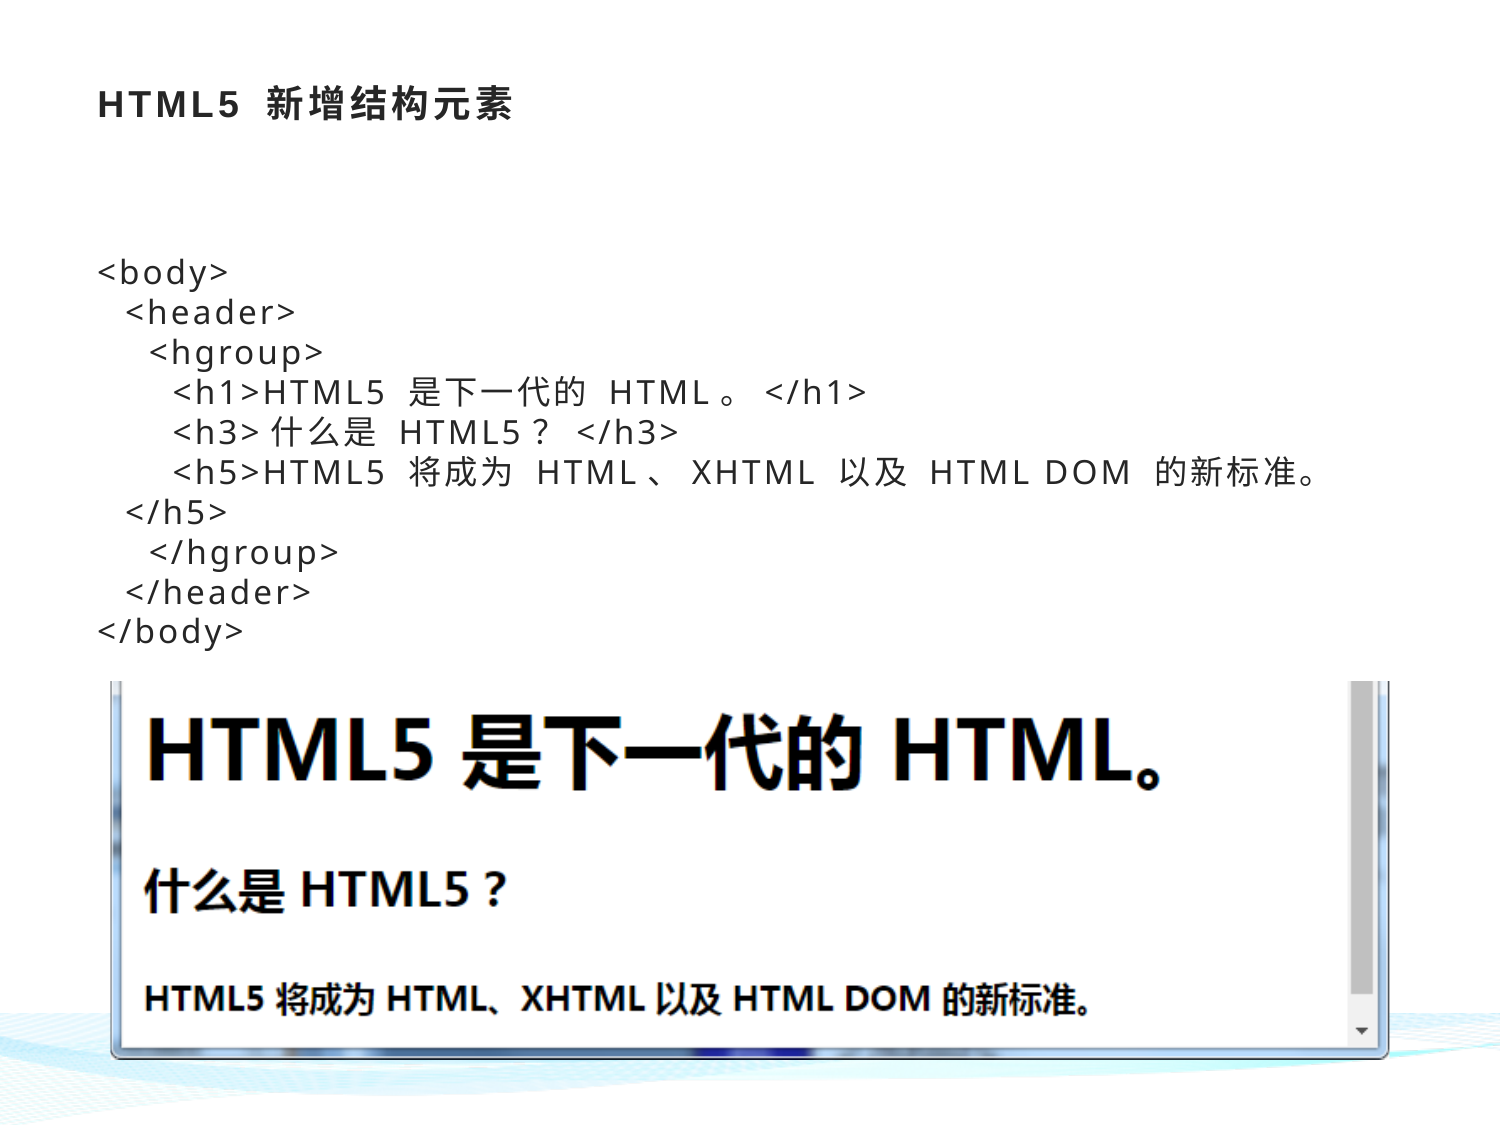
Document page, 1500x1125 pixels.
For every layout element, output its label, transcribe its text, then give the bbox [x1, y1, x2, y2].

title HTML5 新增结构元素 [82, 72, 1418, 146]
list <body> <header> <hgroup> <h1>HTML5 是下一代的 HTML。</h1> <h3>什么是 HTML5？</h3> <h5>HTML5 将成为 HTML、XHTML 以及 HTML DOM 的新标准。</h5> </hgroup> </header> </body> [82, 243, 1369, 882]
picture [0, 681, 1500, 1125]
